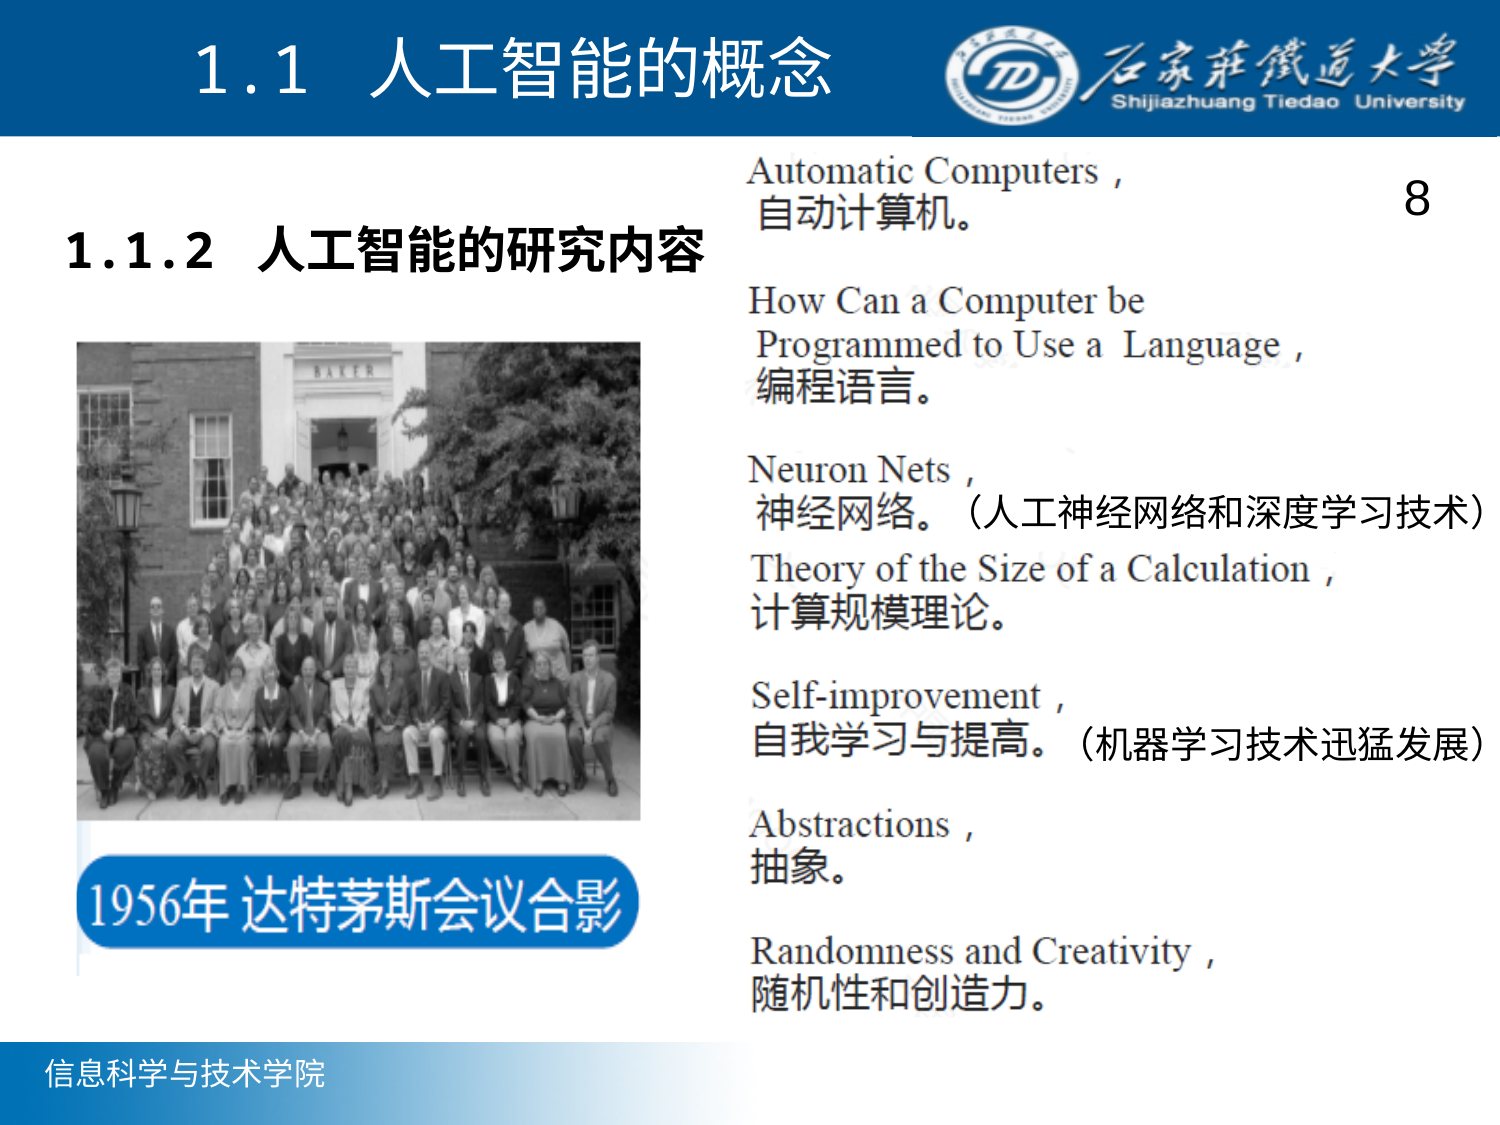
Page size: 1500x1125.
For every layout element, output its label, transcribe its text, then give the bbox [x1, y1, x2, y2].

text_box （人工神经网络和深度学习技术） [1310, 481, 1500, 541]
text_box （机器学习技术迅猛发展） [1341, 713, 1500, 774]
text_box 1.1.2 人工智能的研究内容 [53, 177, 716, 308]
picture [912, 0, 1497, 137]
picture [721, 150, 1338, 1030]
text_box 1.1 人工智能的概念 [176, 19, 850, 177]
picture [0, 1042, 1500, 1125]
picture [76, 307, 671, 977]
text_box 8 [1388, 157, 1447, 233]
